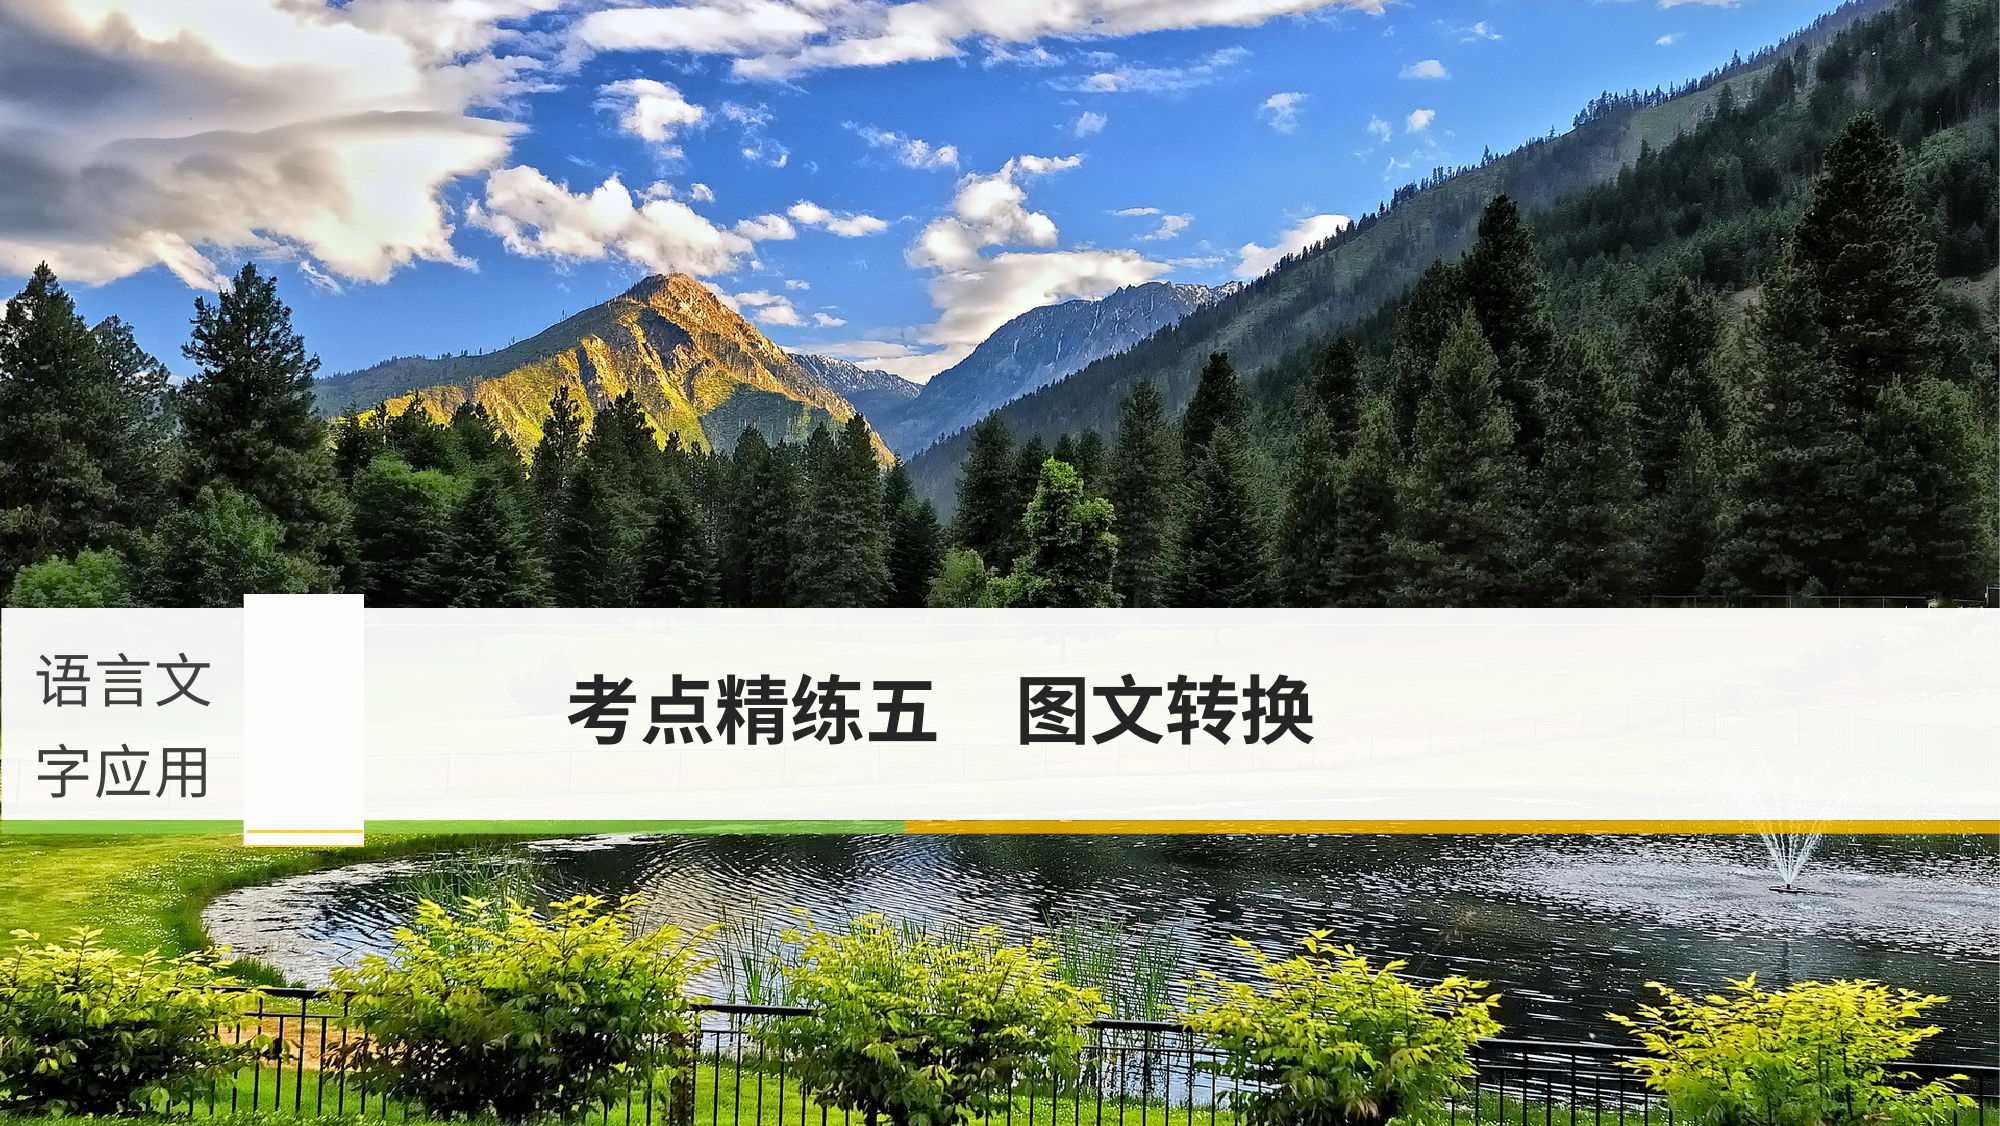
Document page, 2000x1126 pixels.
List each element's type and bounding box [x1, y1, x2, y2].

text_box [1, 607, 238, 835]
picture [0, 0, 2000, 1126]
text_box [485, 607, 2000, 835]
